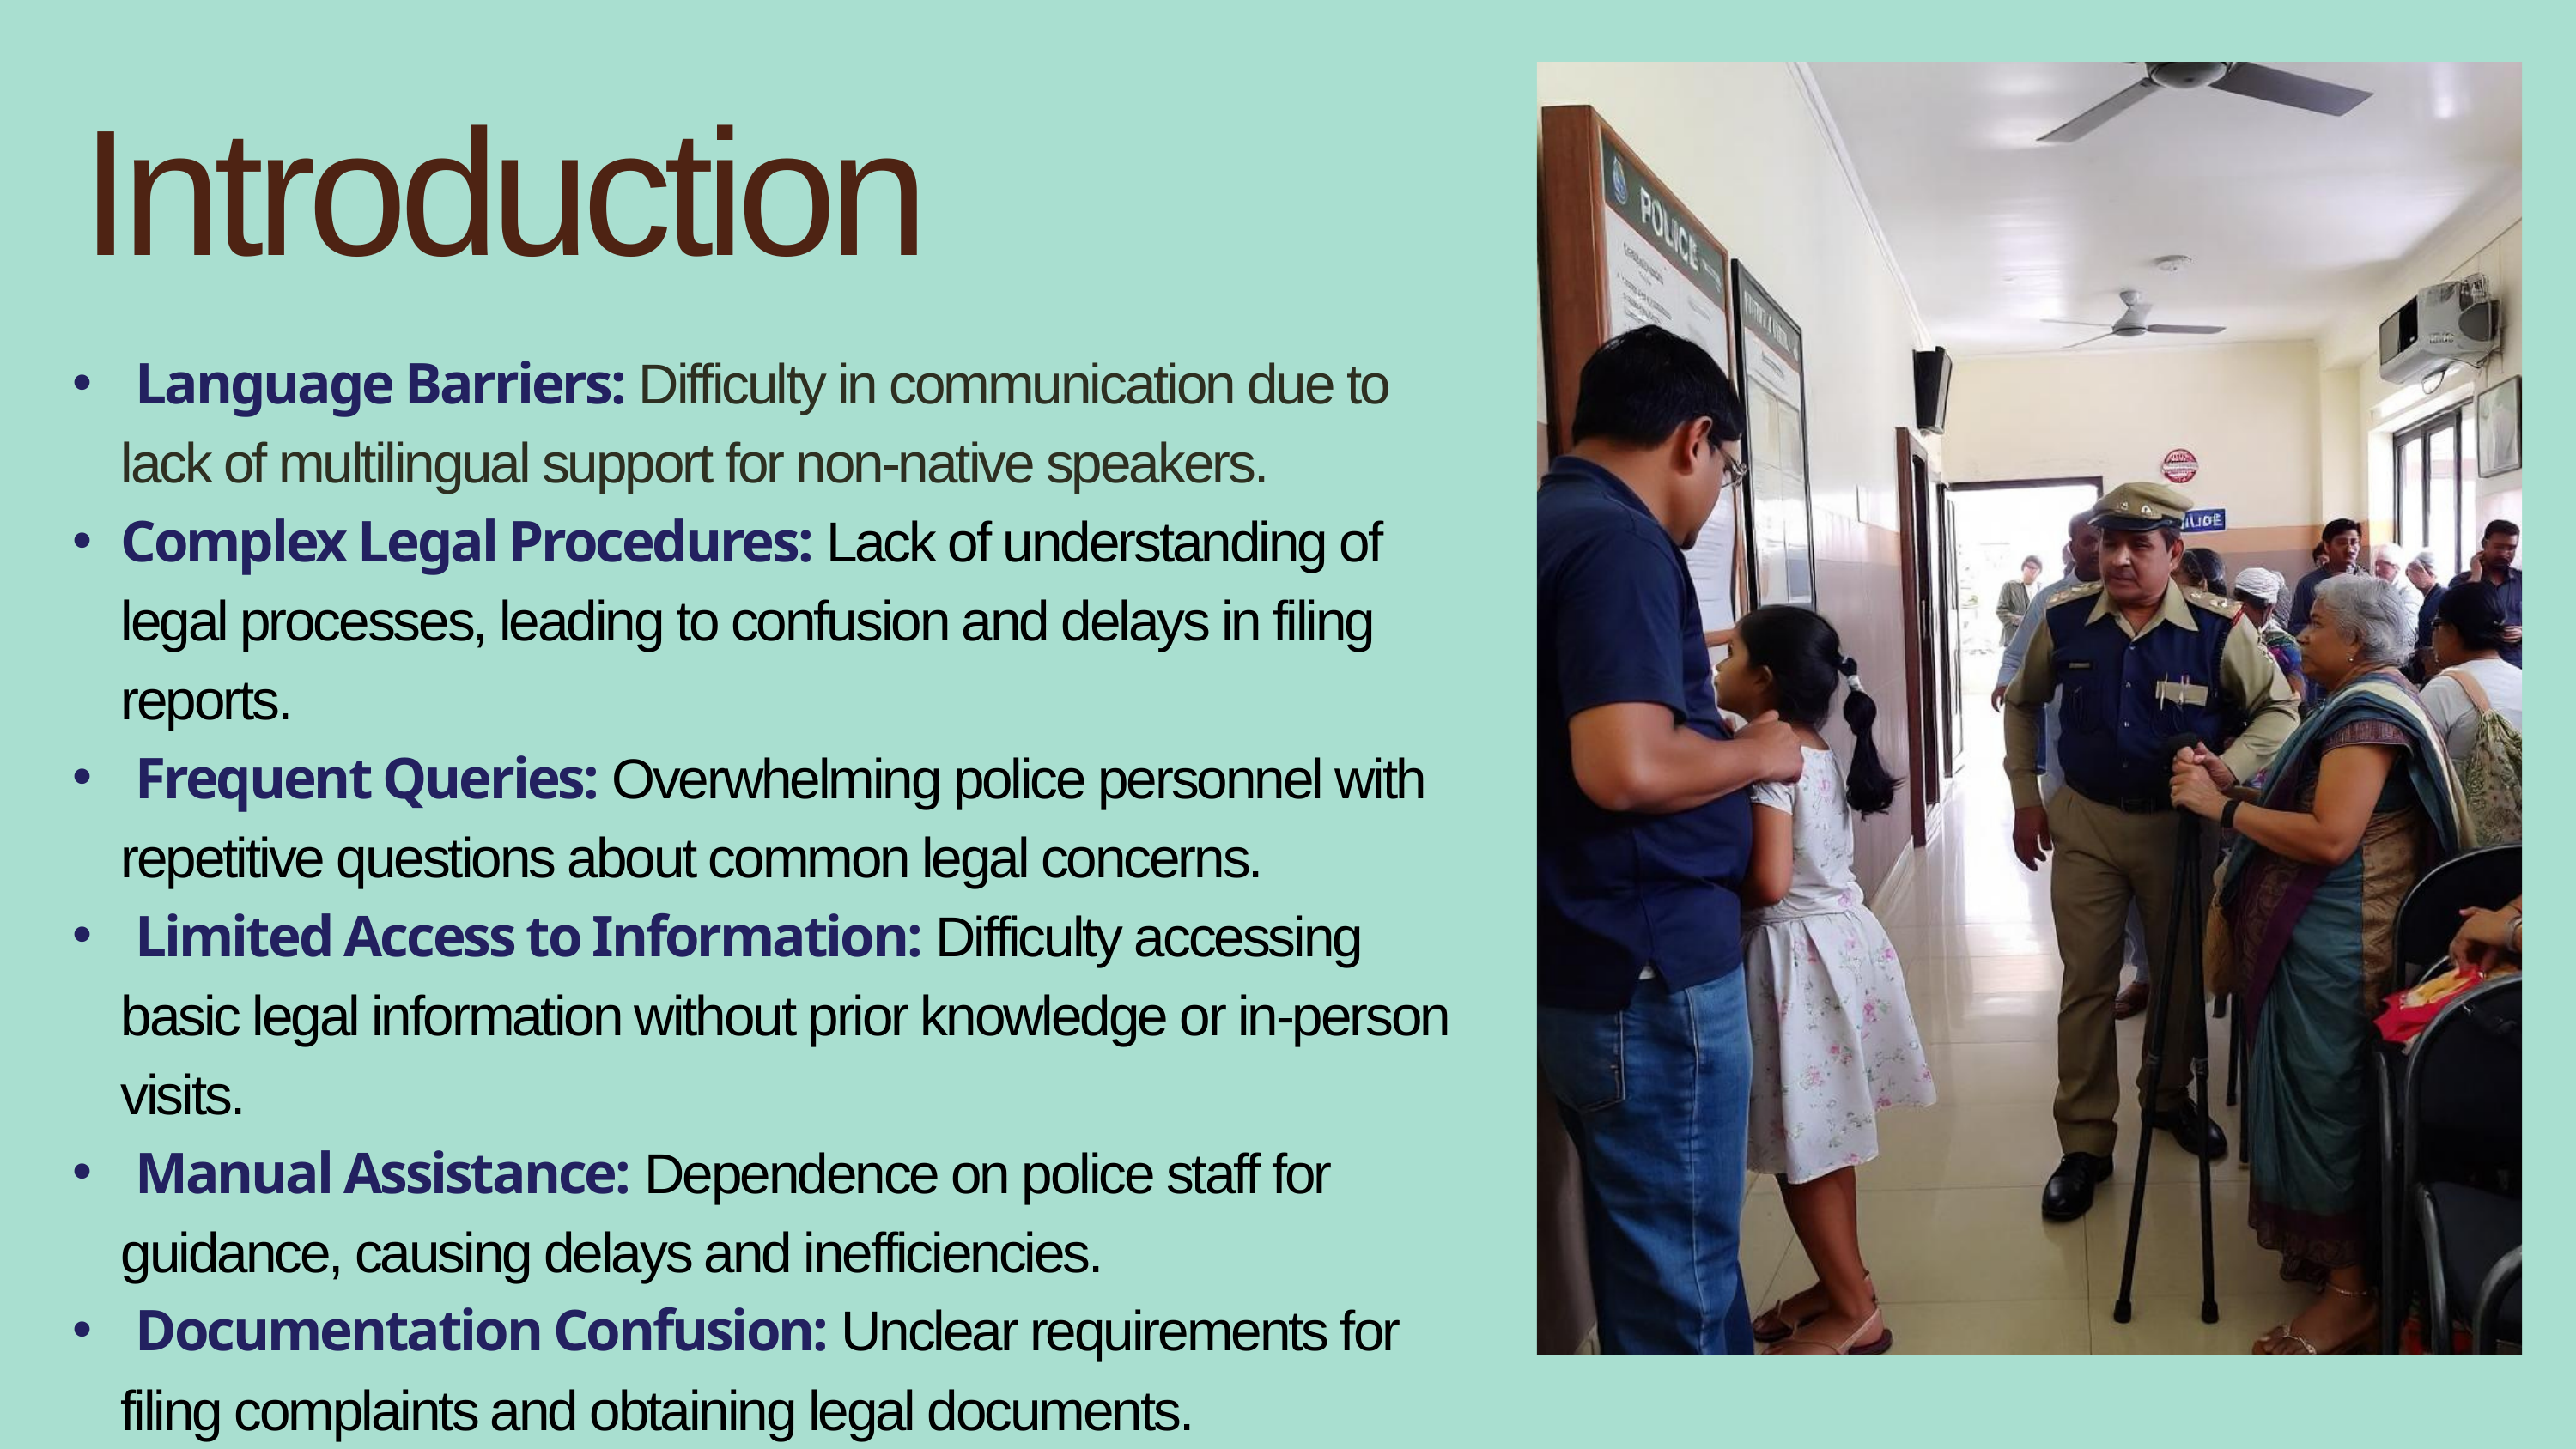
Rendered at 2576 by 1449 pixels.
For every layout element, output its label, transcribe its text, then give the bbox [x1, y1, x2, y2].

text_box [1536, 62, 2523, 1355]
text_box Language Barriers: Difficulty in communication due to lack of multilingual support for non-native speakers. Complex Legal Procedures: Lack of understanding of legal processes, leading to confusion and delays in filing reports. Frequent Queries: Overwhelming police personnel with repetitive questions about common legal concerns. Limited Access to Information: Difficulty accessing basic legal information without prior knowledge or in-person visits. Manual Assistance: Dependence on police staff for guidance, causing delays and inefficiencies. Documentation Confusion: Unclear requirements for filing complaints and obtaining legal documents. [24, 336, 1483, 1442]
text_box Introduction [81, 130, 1198, 292]
